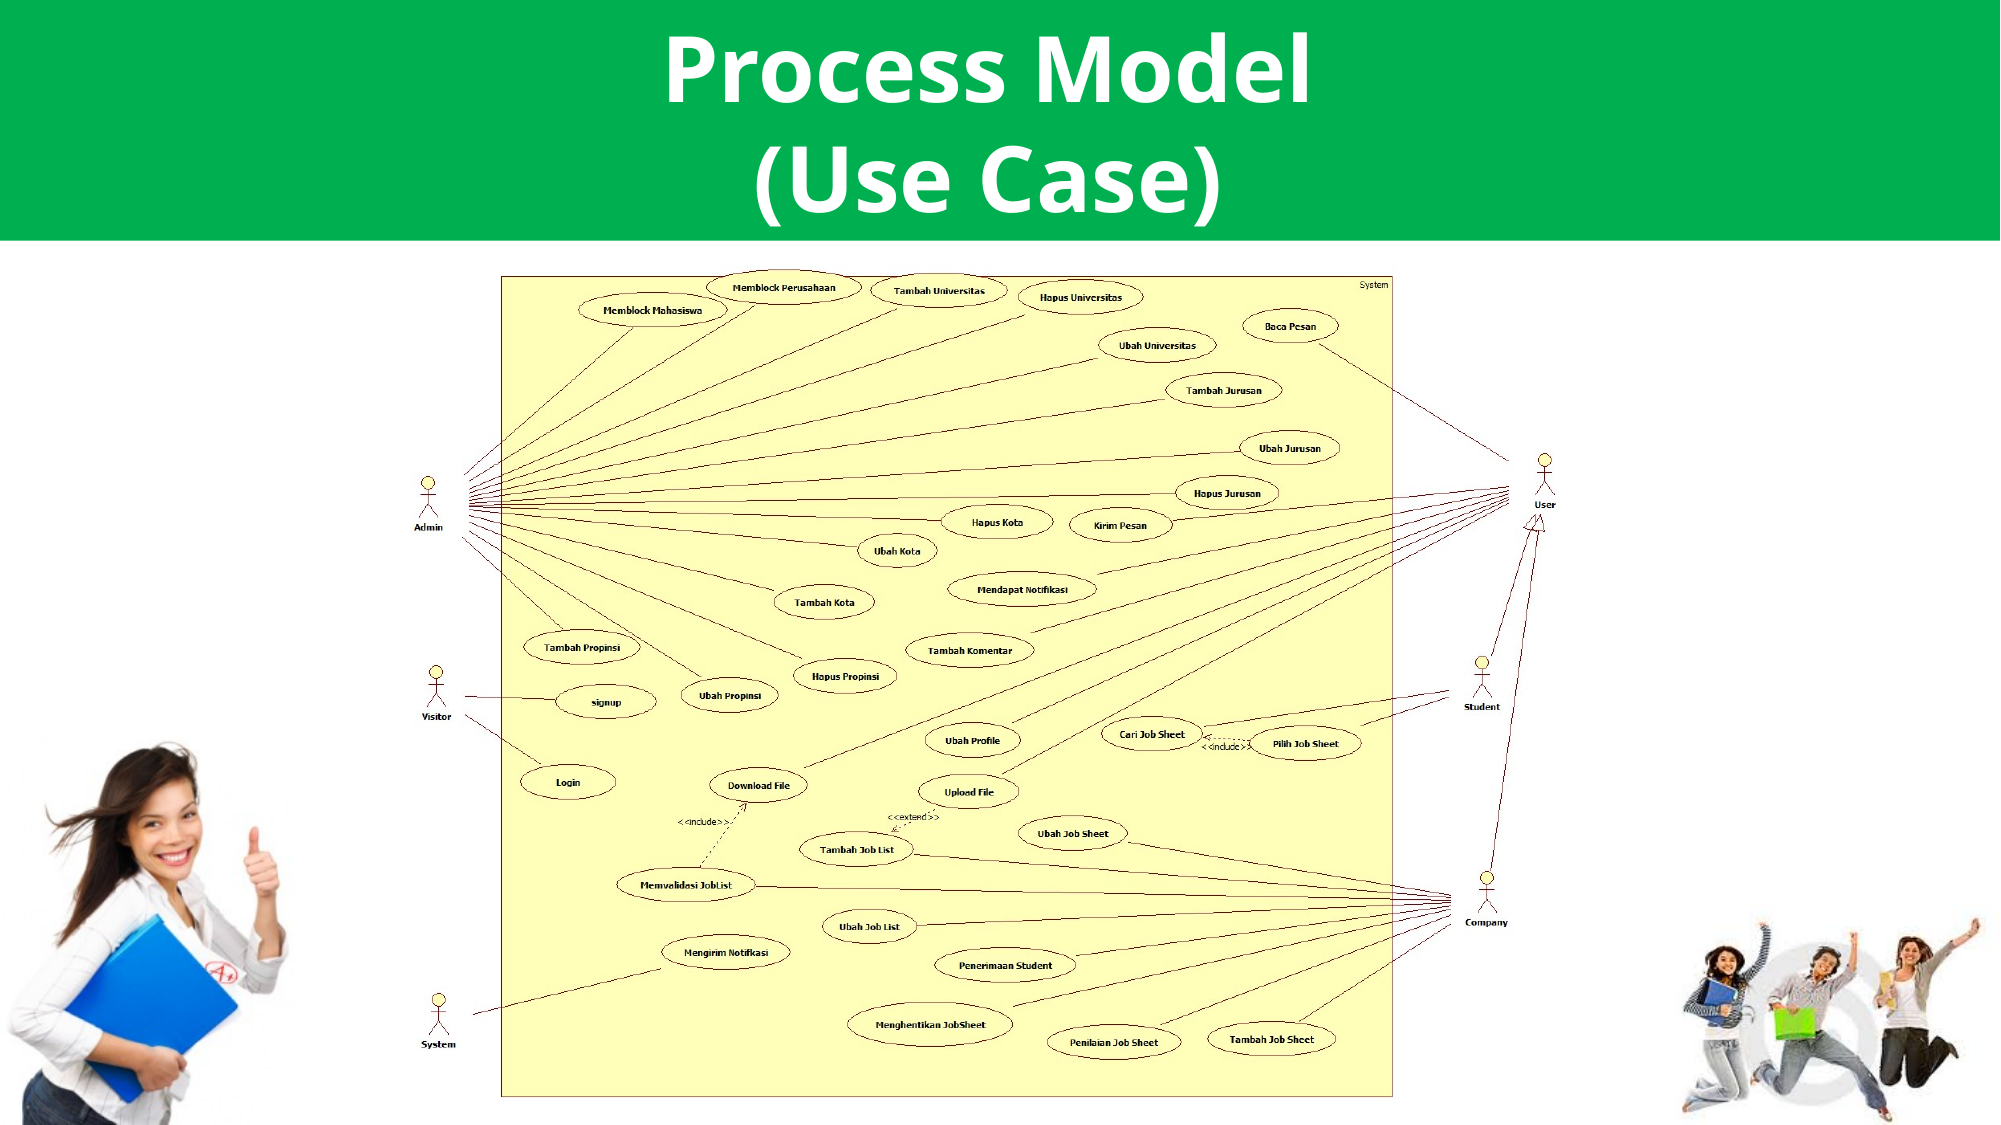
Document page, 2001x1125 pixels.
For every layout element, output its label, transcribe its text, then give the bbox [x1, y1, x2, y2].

text_box Process Model (Use Case) [0, 0, 2000, 241]
picture [372, 253, 1596, 1113]
picture [0, 729, 294, 1125]
picture [1660, 903, 2000, 1125]
